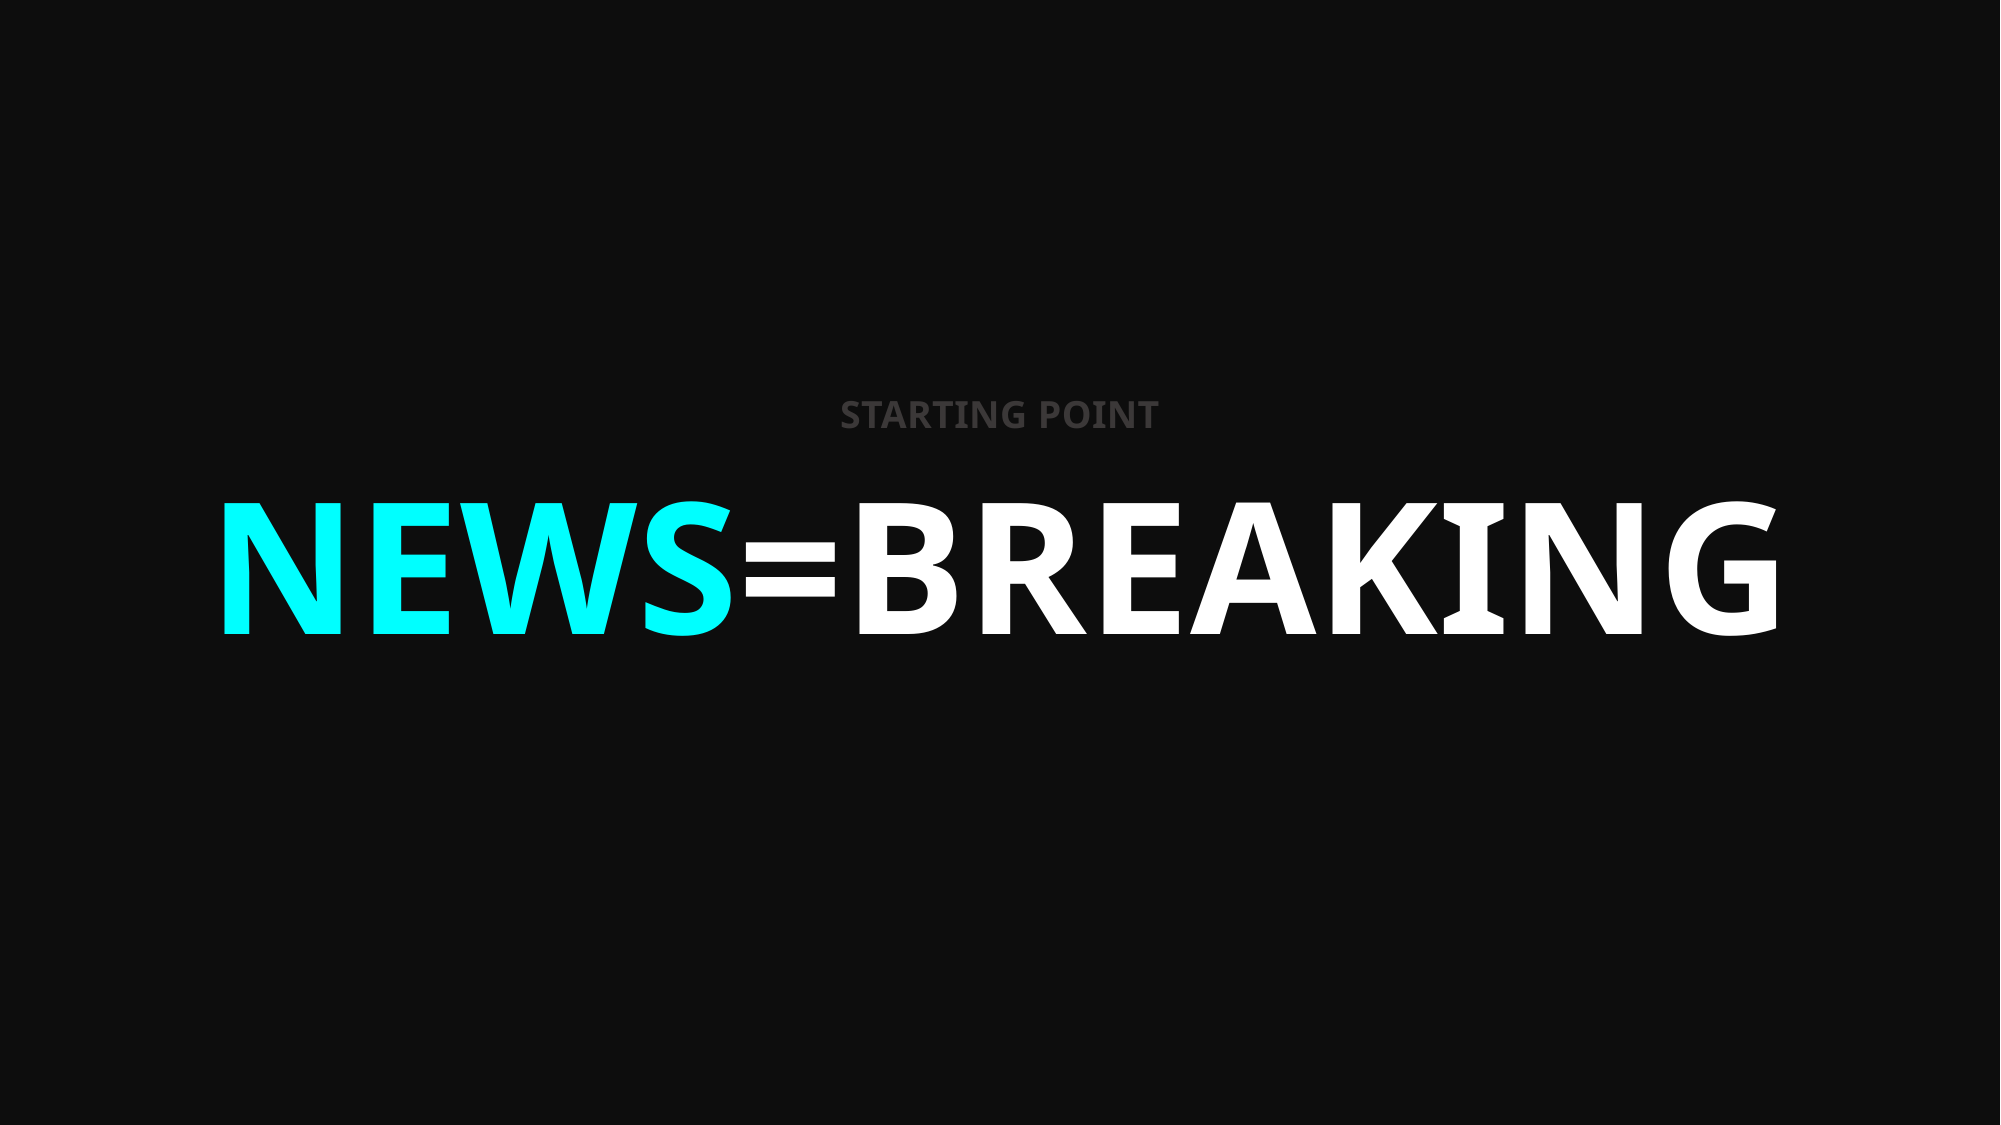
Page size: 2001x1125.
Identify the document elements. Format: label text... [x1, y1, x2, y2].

text_box Starting point [753, 383, 1246, 443]
text_box NEWS=BREAKING [0, 443, 2000, 679]
